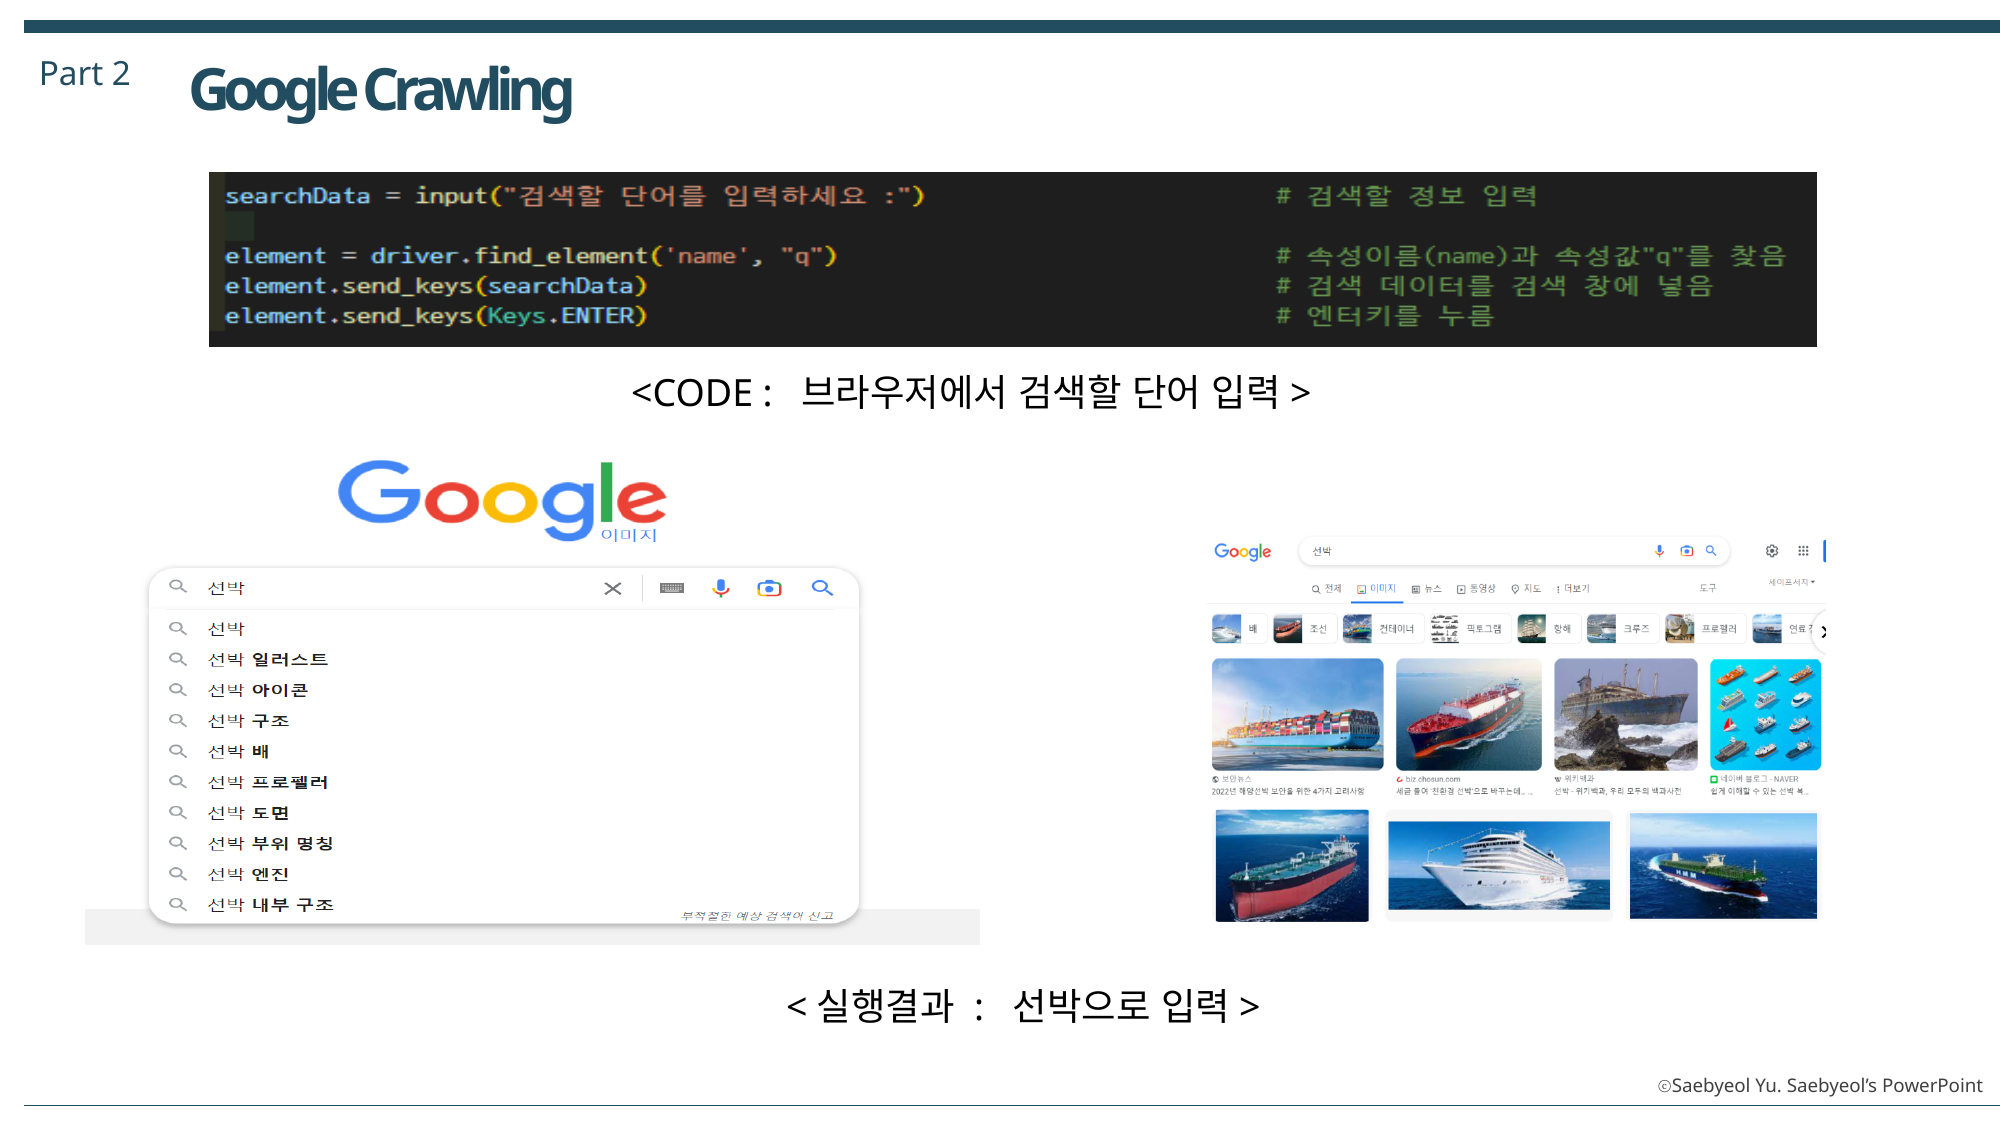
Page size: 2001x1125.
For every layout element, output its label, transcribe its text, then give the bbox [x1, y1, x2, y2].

text_box Google Crawling [173, 44, 592, 130]
picture [209, 172, 1817, 347]
text_box Part 2 [24, 44, 147, 100]
picture [85, 444, 980, 945]
text_box <CODE : 브라우저에서 검색할 단어 입력> [616, 361, 1327, 422]
picture [1206, 528, 1827, 925]
text_box <실행결과 : 선박으로 입력> [771, 975, 1276, 1036]
